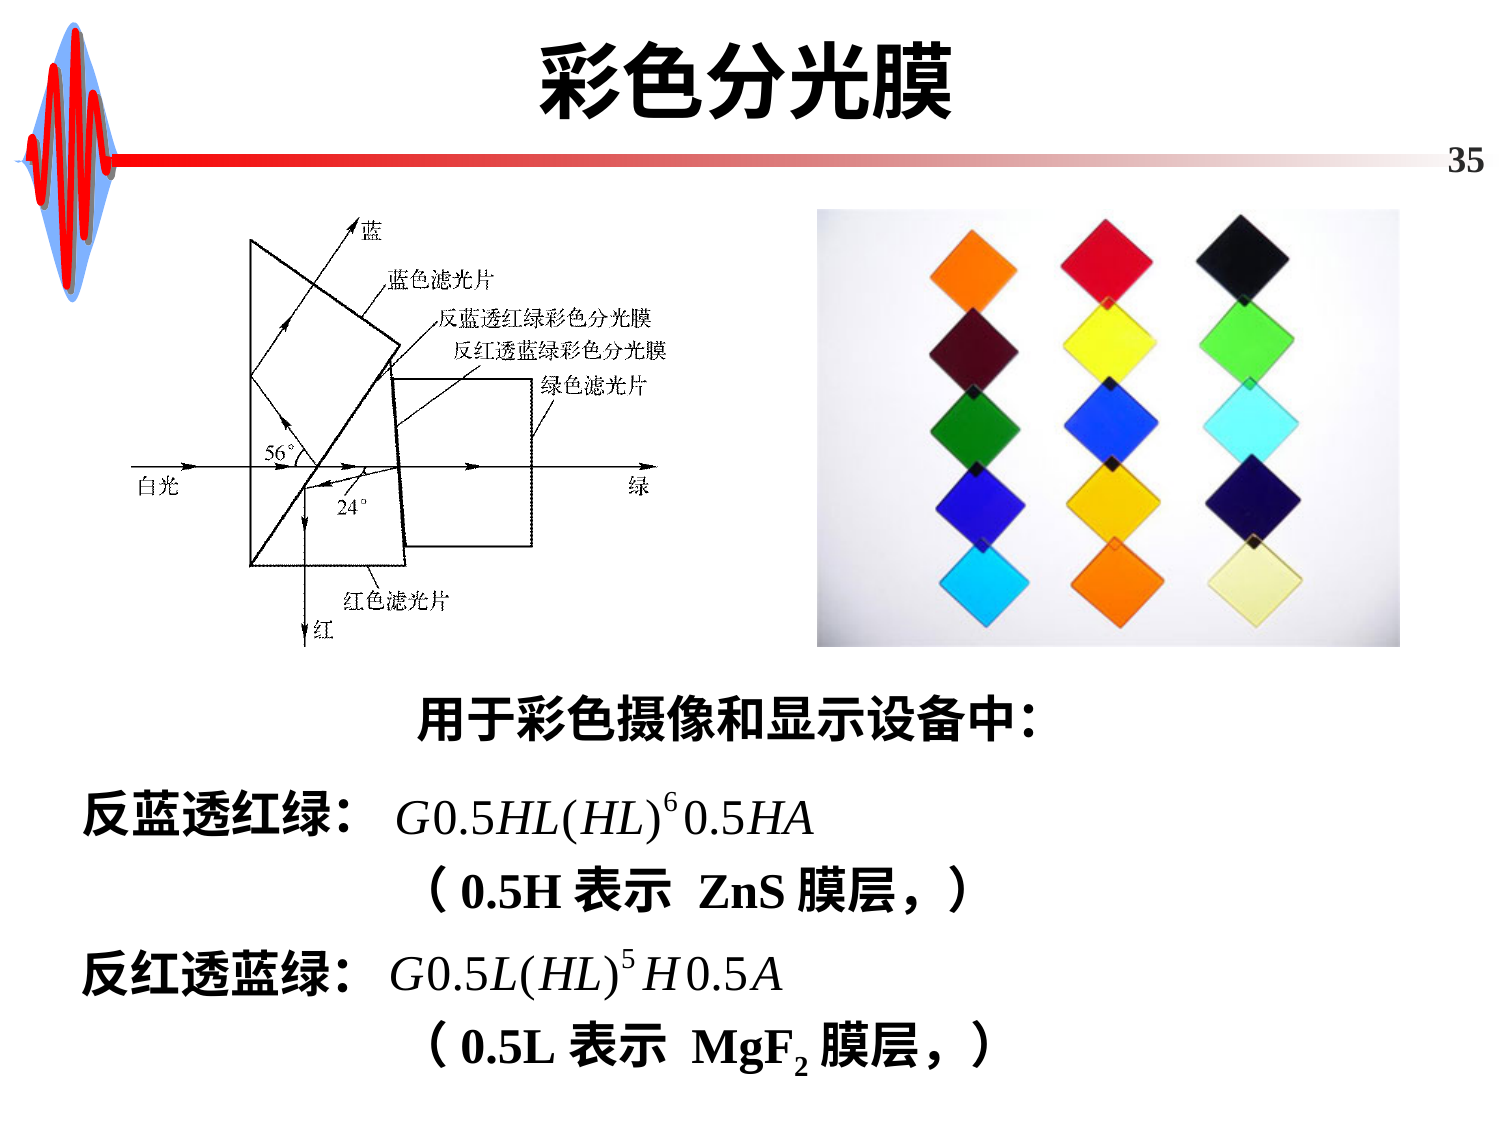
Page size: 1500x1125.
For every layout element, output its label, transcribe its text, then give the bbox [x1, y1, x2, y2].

text_box 反红透蓝绿： [65, 935, 381, 1011]
slide_number 35 [1370, 139, 1500, 176]
picture [131, 209, 668, 647]
picture [817, 209, 1400, 647]
text_box 反蓝透红绿： [66, 775, 396, 850]
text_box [382, 936, 791, 1012]
text_box 用于彩色摄像和显示设备中： [401, 680, 1082, 756]
title 彩色分光膜 [159, 19, 1334, 137]
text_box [388, 779, 822, 856]
